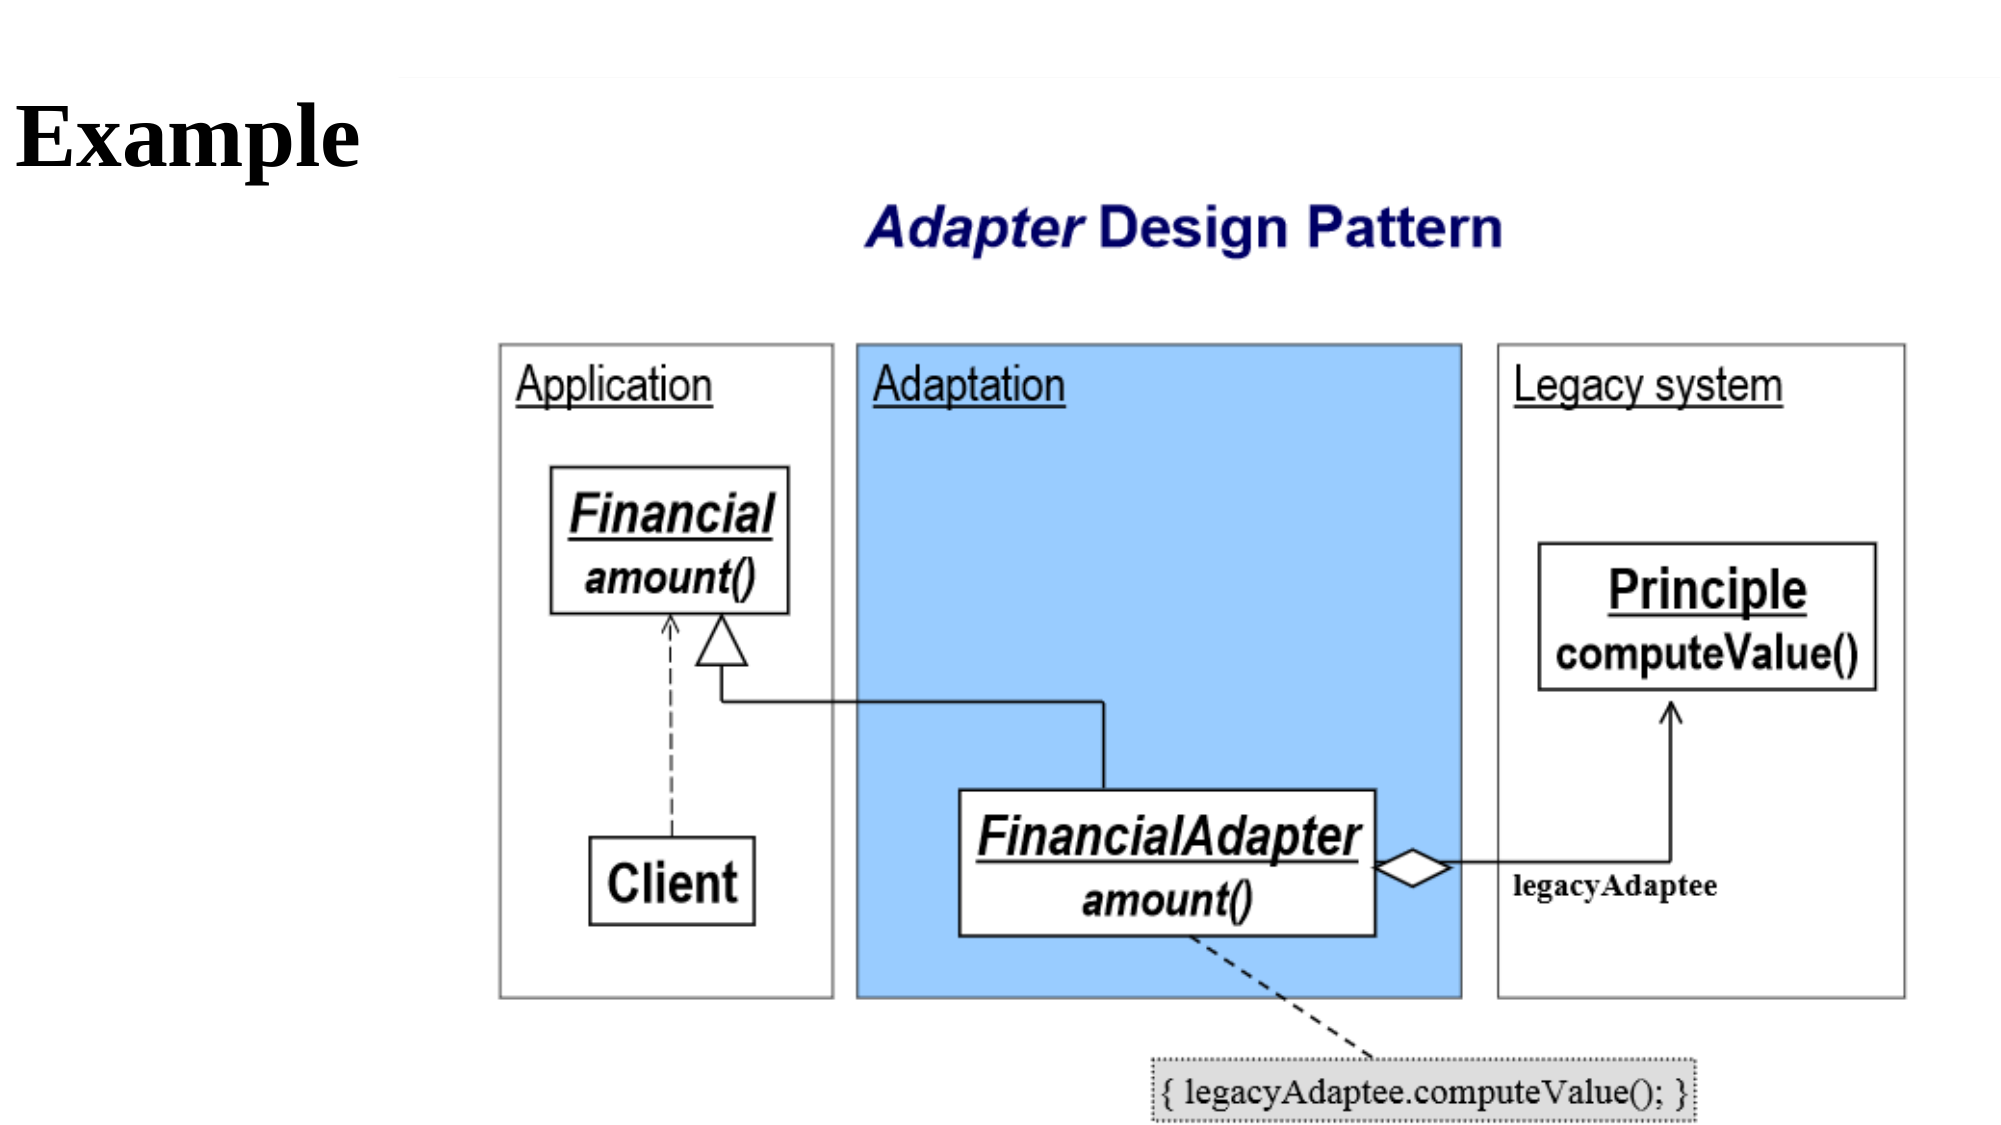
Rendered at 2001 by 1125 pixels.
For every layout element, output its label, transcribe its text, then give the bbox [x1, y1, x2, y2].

picture [398, 77, 2000, 1125]
title Example [0, 18, 1650, 257]
